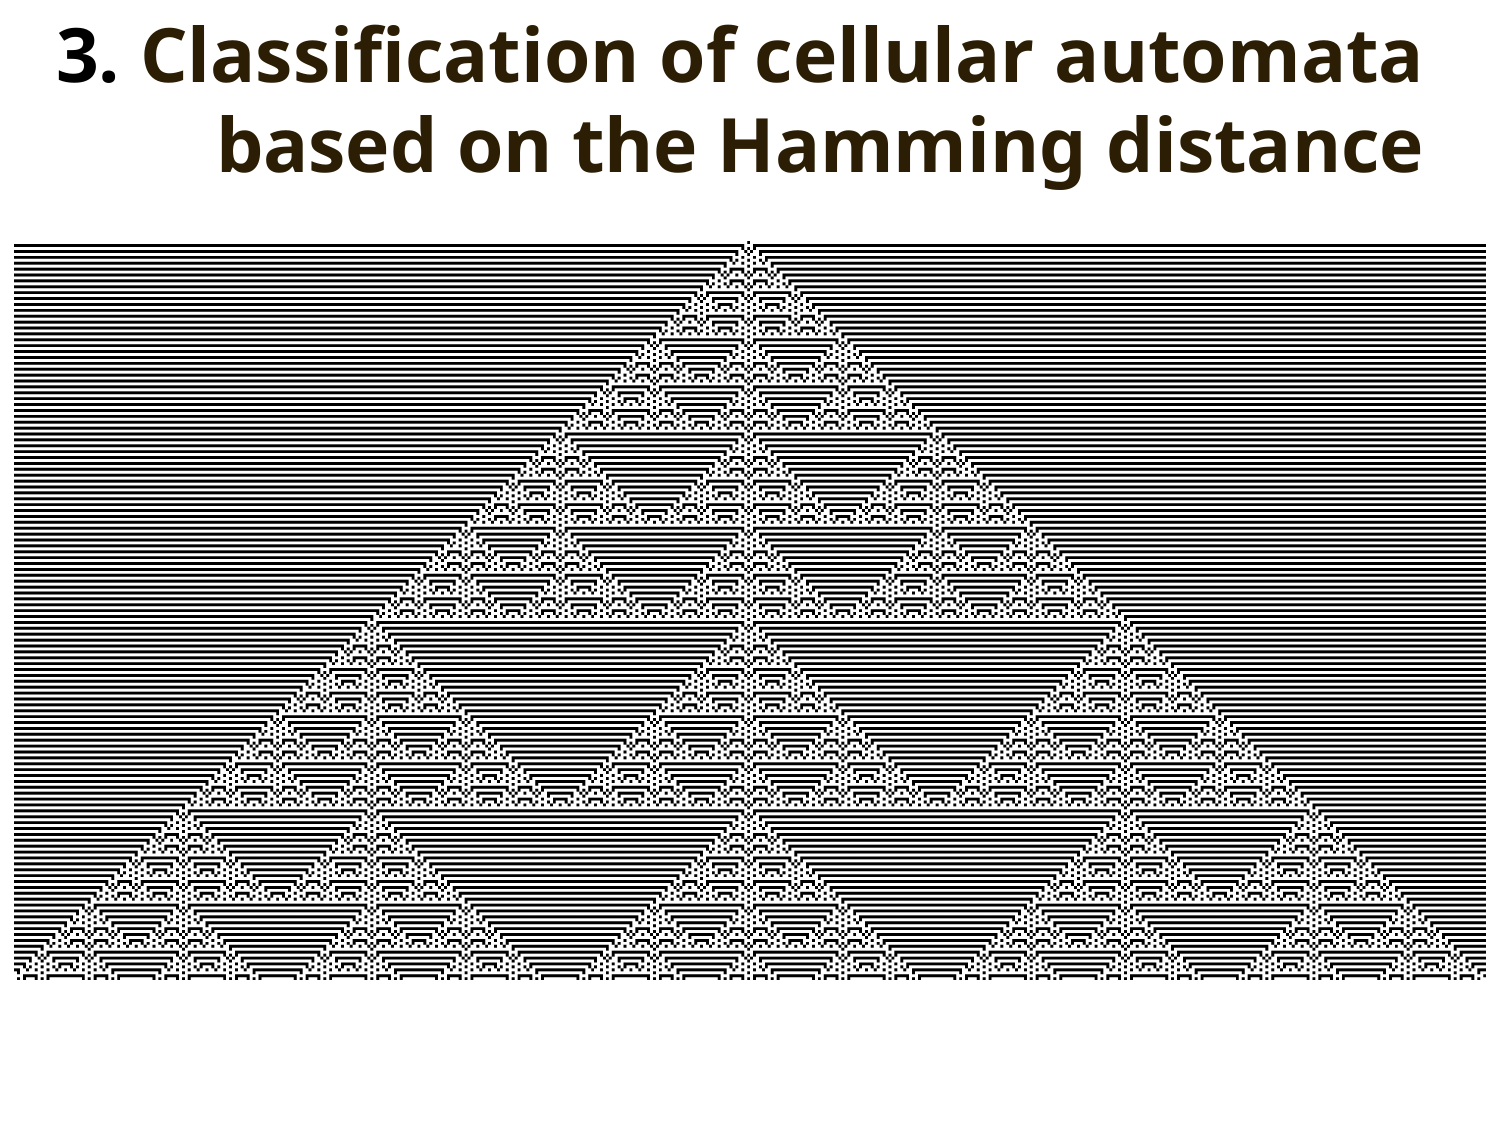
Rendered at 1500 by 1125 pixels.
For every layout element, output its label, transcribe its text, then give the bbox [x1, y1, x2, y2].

text_box 3. Classification of cellular automata based on the Hamming distance [0, 0, 1440, 195]
picture [14, 241, 1486, 980]
